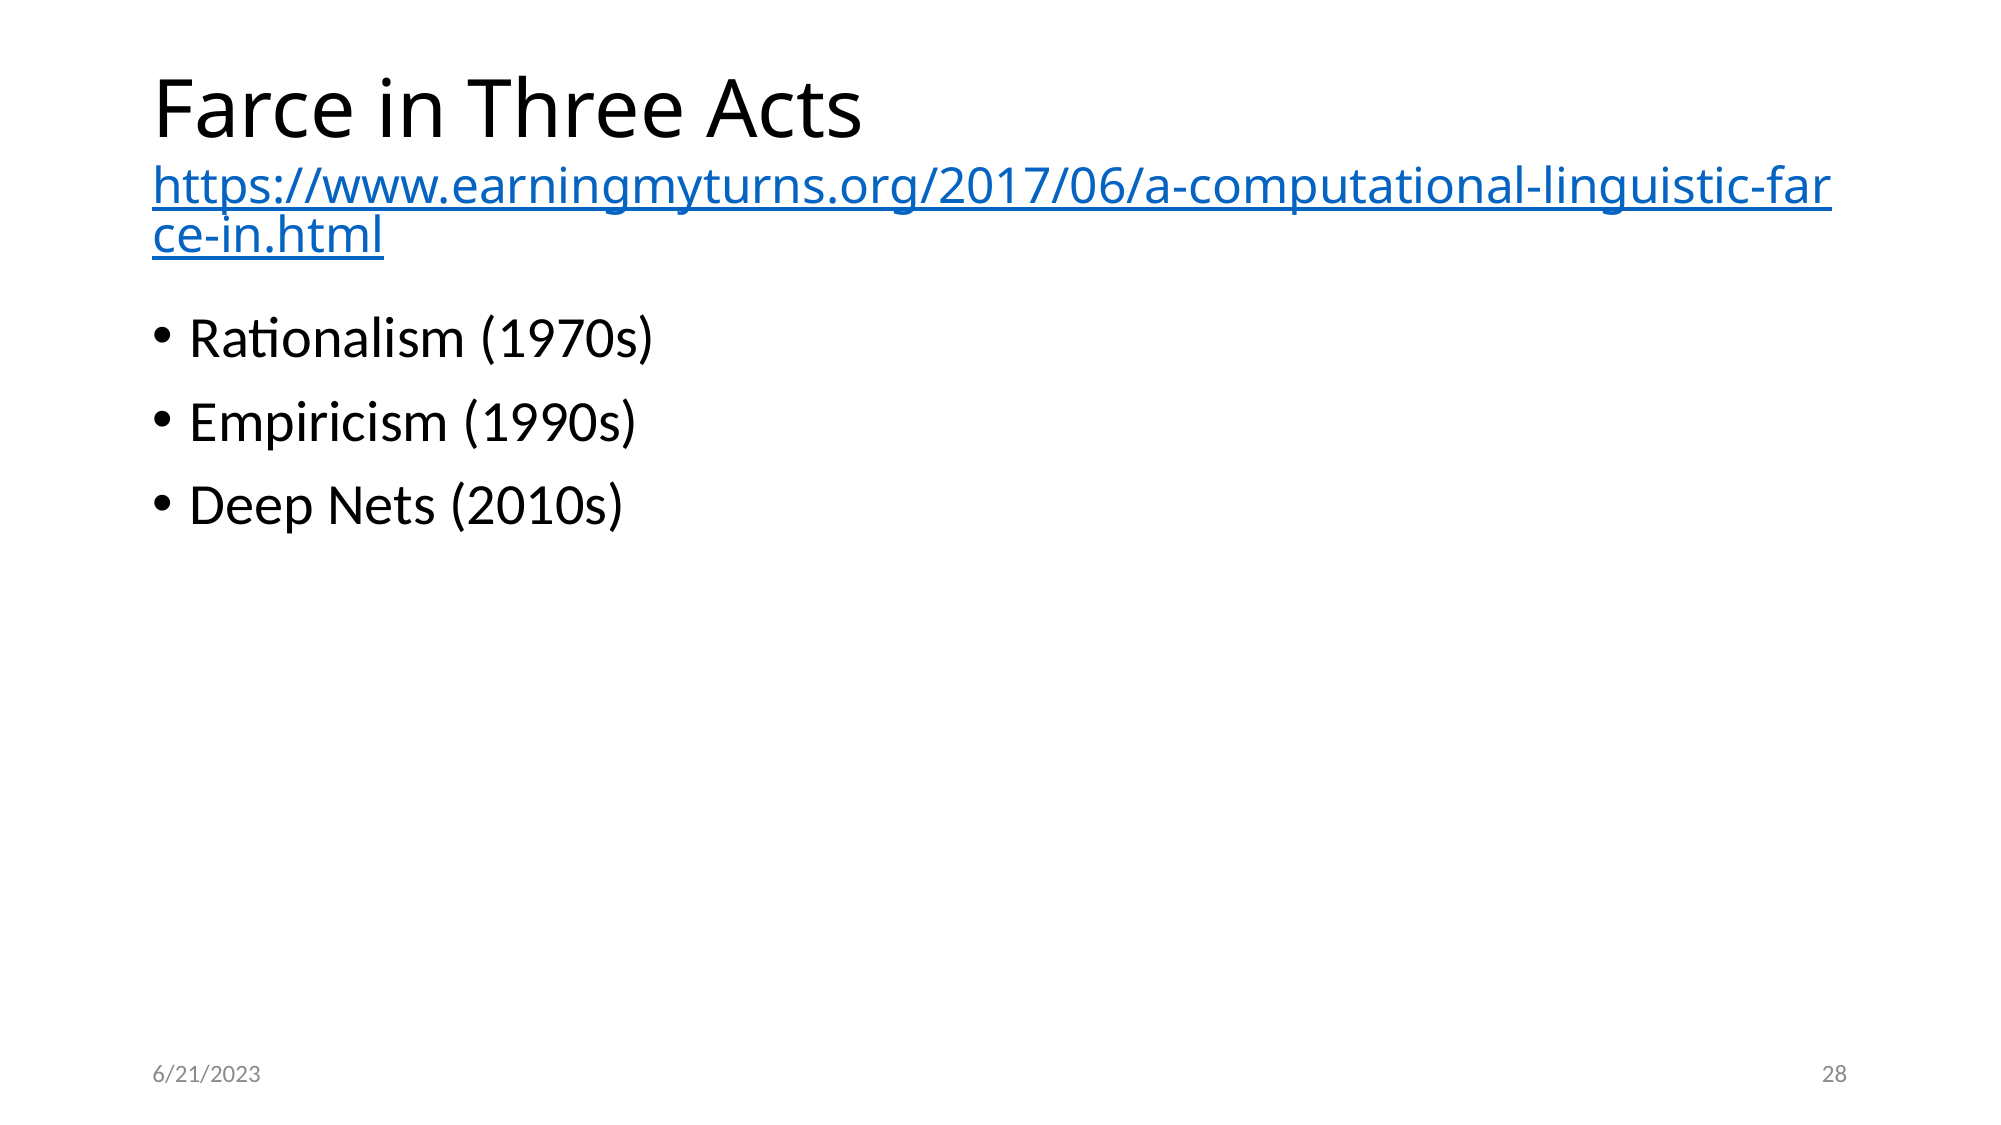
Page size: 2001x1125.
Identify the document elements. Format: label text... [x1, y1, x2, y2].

list Rationalism (1970s) Empiricism (1990s) Deep Nets (2010s) [137, 299, 1863, 1014]
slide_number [137, 1042, 588, 1103]
slide_number 28 [1412, 1042, 1863, 1103]
title Farce in Three Acts https://www.earningmyturns.org/2017/06/a-computational-linguistic-farce-in.html [137, 59, 1863, 278]
